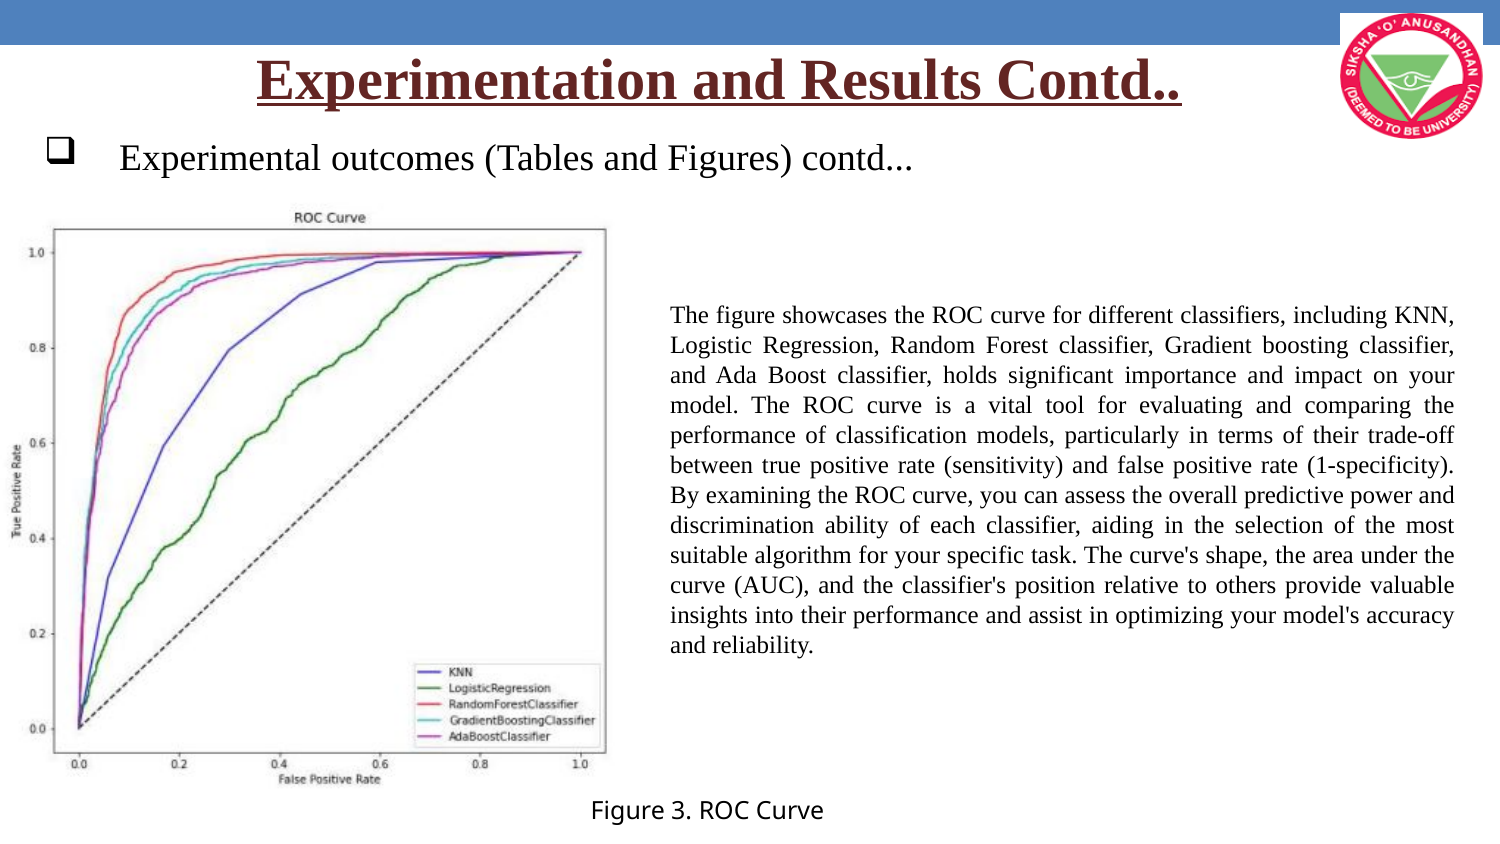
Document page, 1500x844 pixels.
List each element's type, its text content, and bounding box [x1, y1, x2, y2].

text_box The figure showcases the ROC curve for different classifiers, including KNN, Logistic Regression, Random Forest classifier, Gradient boosting classifier, and Ada Boost classifier, holds significant importance and impact on your model. The ROC curve is a vital tool for evaluating and comparing the performance of classification models, particularly in terms of their trade-off between true positive rate (sensitivity) and false positive rate (1-specificity). By examining the ROC curve, you can assess the overall predictive power and discrimination ability of each classifier, aiding in the selection of the most suitable algorithm for your specific task. The curve's shape, the area under the curve (AUC), and the classifier's position relative to others provide valuable insights into their performance and assist in optimizing your model's accuracy and reliability. [655, 291, 1471, 711]
text_box Experimentation and Results Contd.. [242, 33, 1337, 119]
text_box Figure 3. ROC Curve [575, 787, 840, 833]
picture [0, 194, 615, 797]
picture [1340, 13, 1483, 140]
text_box Experimental outcomes (Tables and Figures) contd... [29, 125, 1034, 186]
